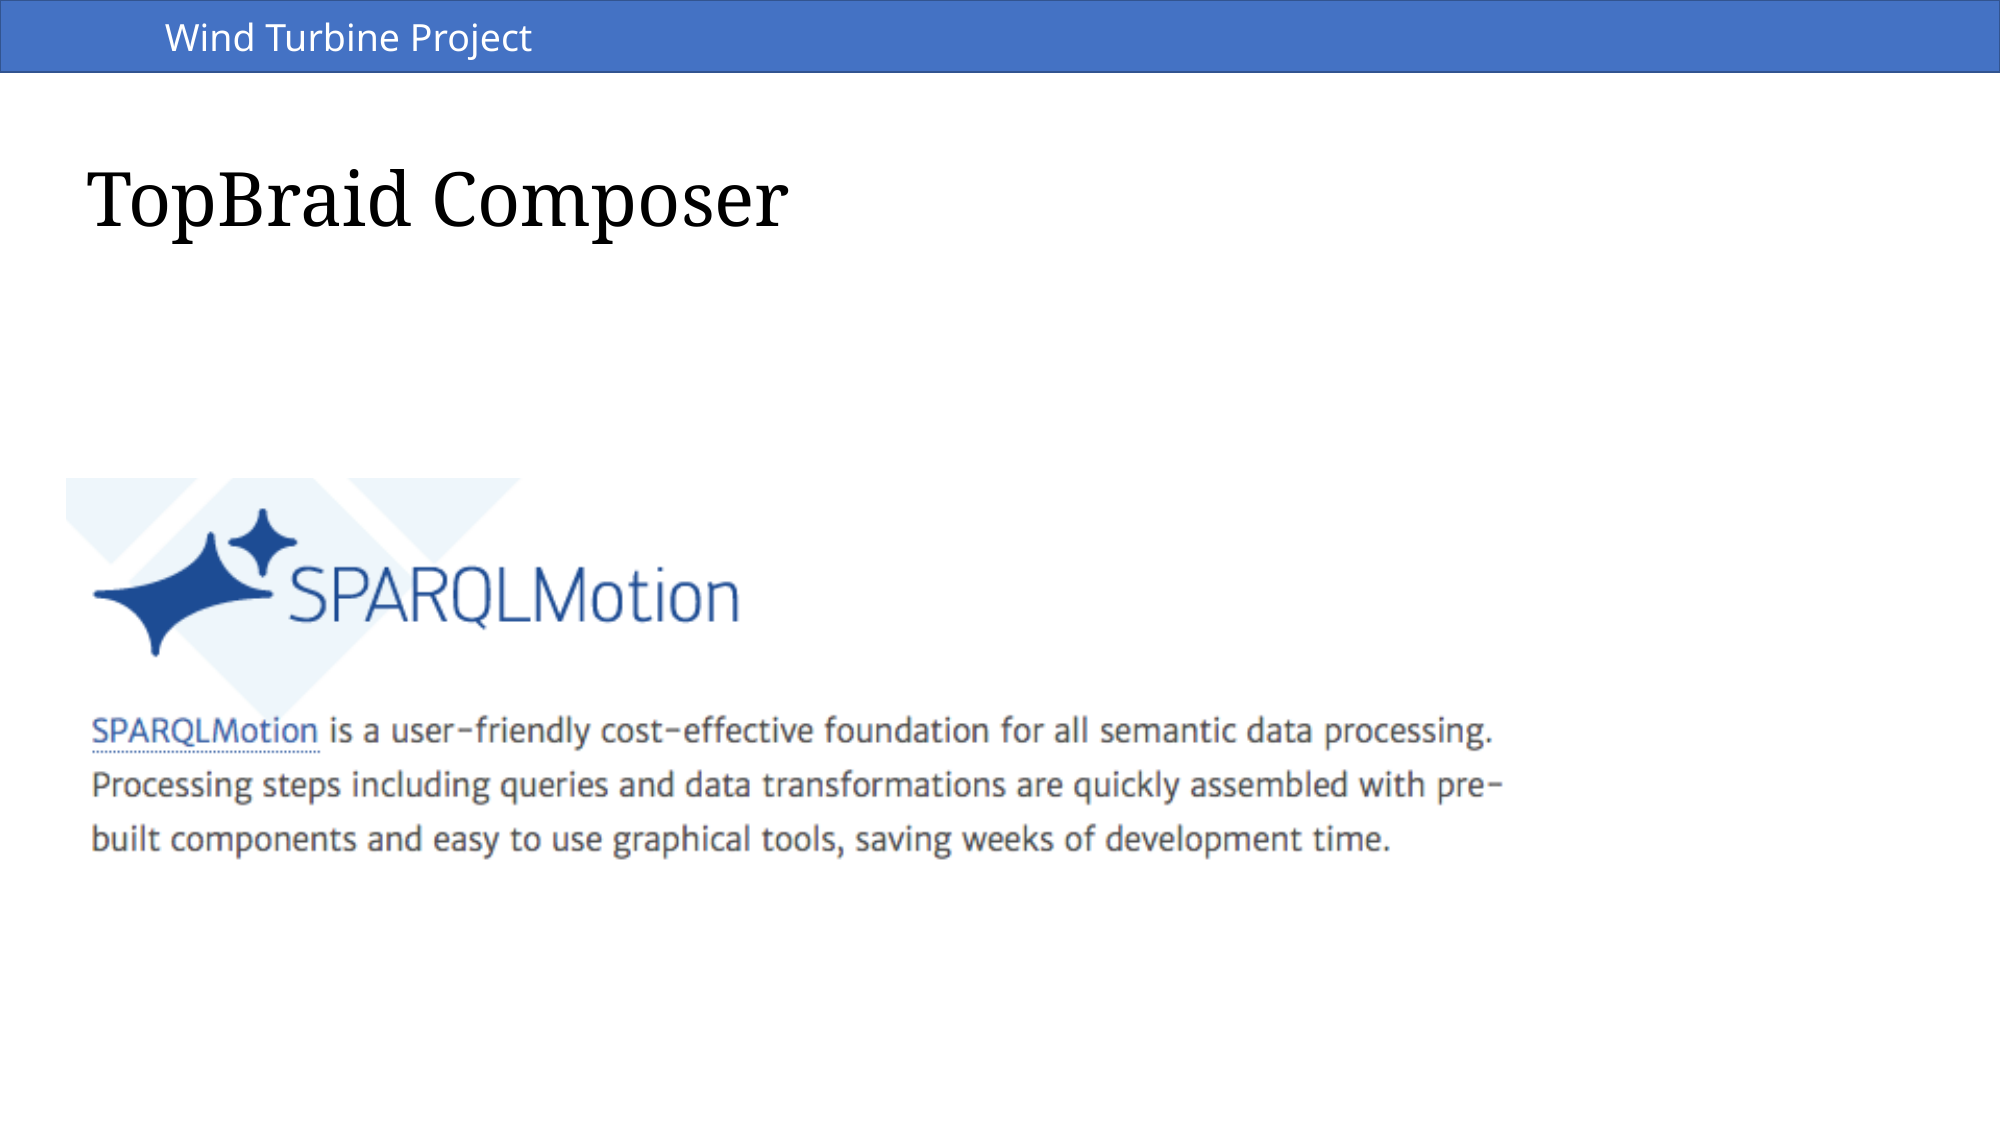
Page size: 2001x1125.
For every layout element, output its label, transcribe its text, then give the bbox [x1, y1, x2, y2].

text_box Wind Turbine Project [0, 0, 2000, 73]
text_box TopBraid Composer [71, 144, 1043, 250]
picture [66, 478, 1586, 914]
